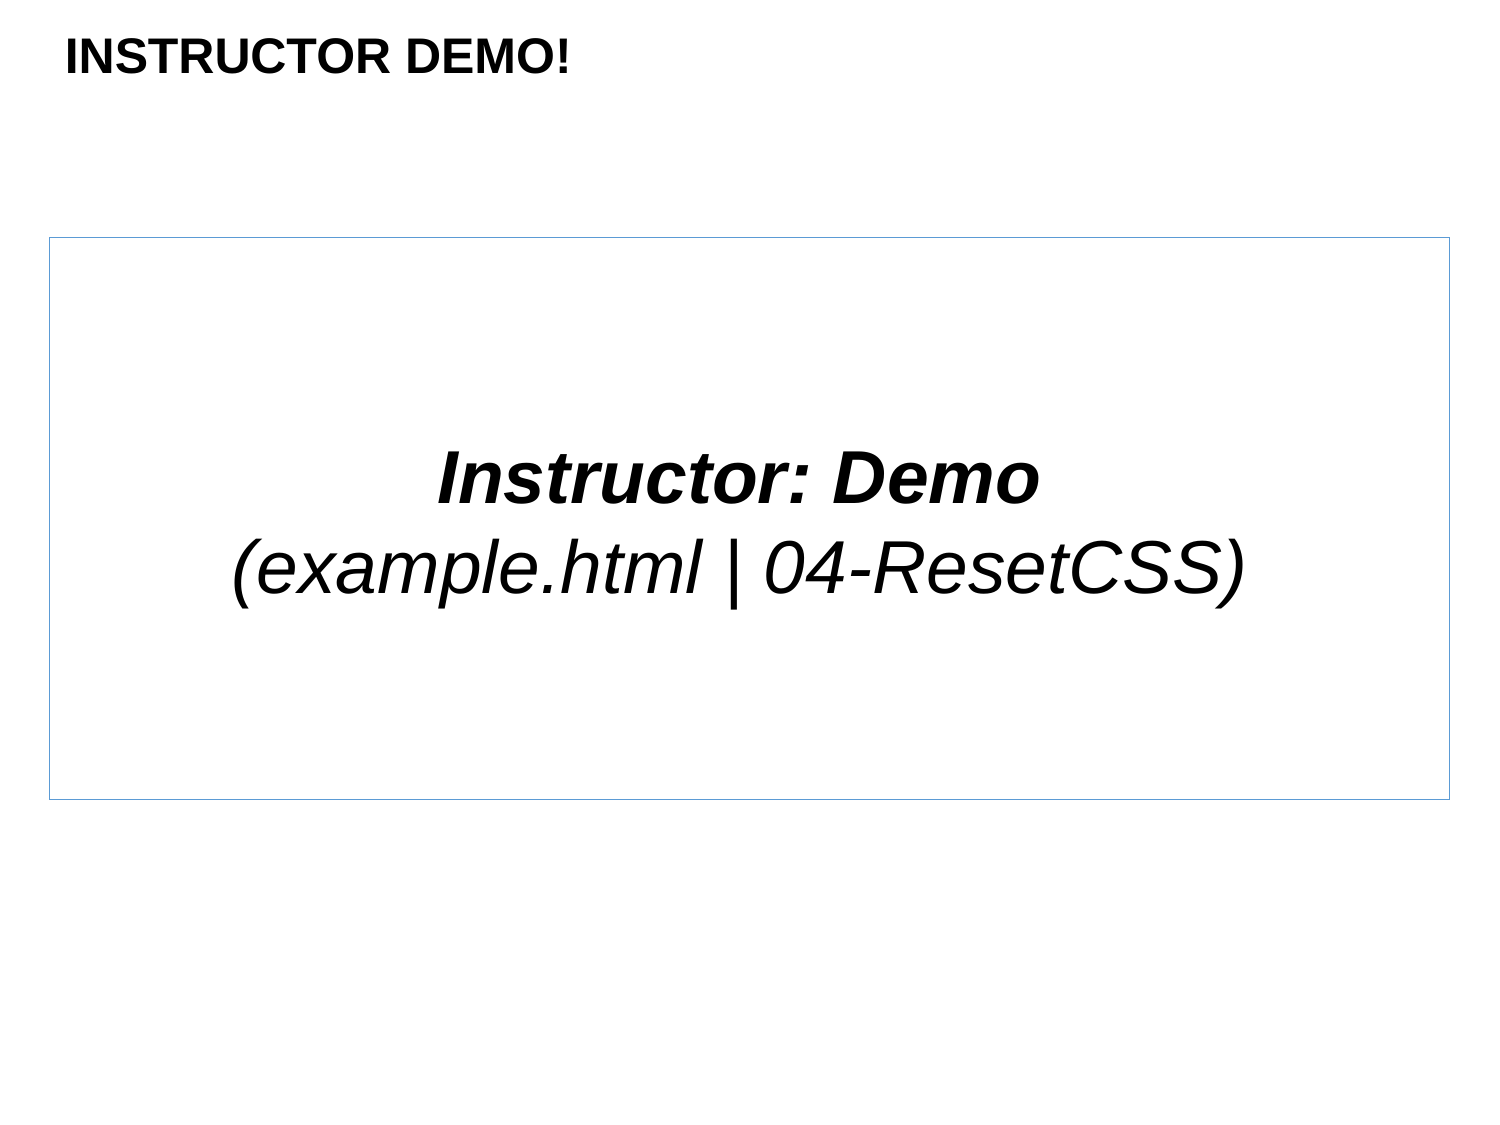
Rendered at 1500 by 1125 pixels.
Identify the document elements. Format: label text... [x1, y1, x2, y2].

text_box Instructor: Demo (example.html | 04-ResetCSS) [49, 237, 1450, 800]
text_box INSTRUCTOR DEMO! [50, 0, 948, 108]
